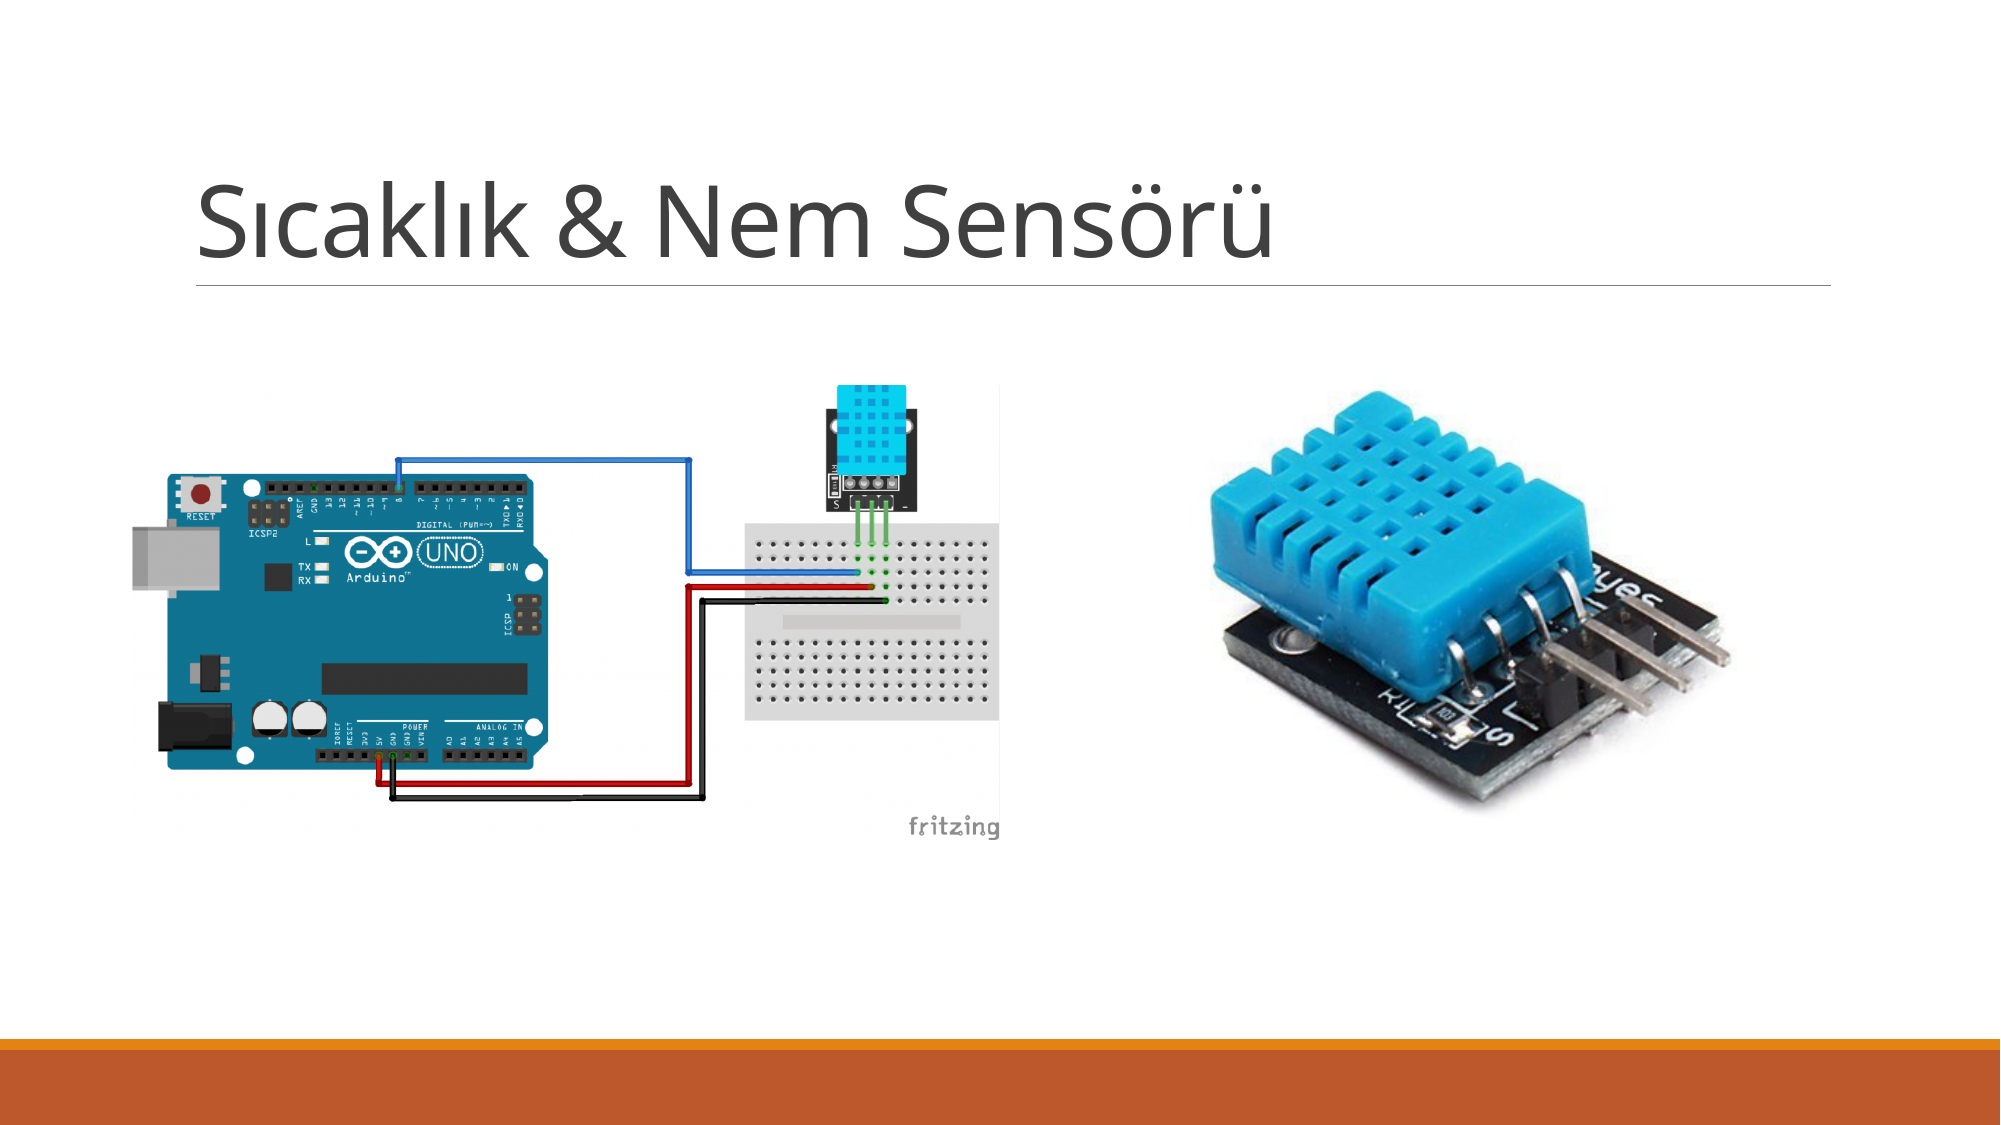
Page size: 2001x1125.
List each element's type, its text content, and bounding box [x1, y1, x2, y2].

picture [1186, 321, 1749, 884]
title Sıcaklık & Nem Sensörü [180, 47, 1830, 285]
picture [132, 384, 1001, 841]
